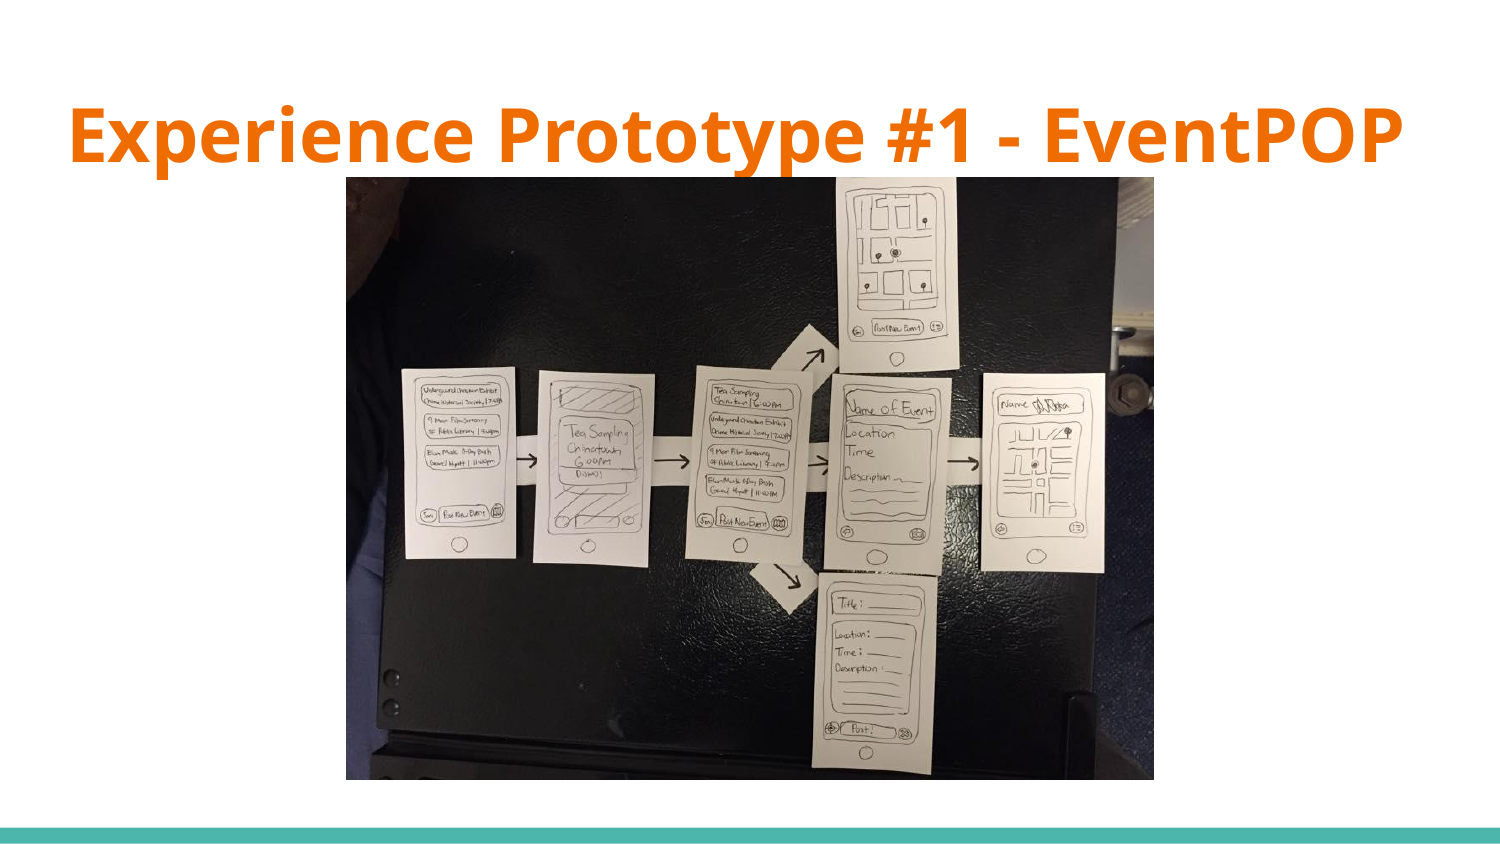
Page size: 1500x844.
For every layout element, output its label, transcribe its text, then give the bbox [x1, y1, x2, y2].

picture [346, 177, 1154, 780]
title Experience Prototype #1 - EventPOP [51, 72, 1449, 189]
